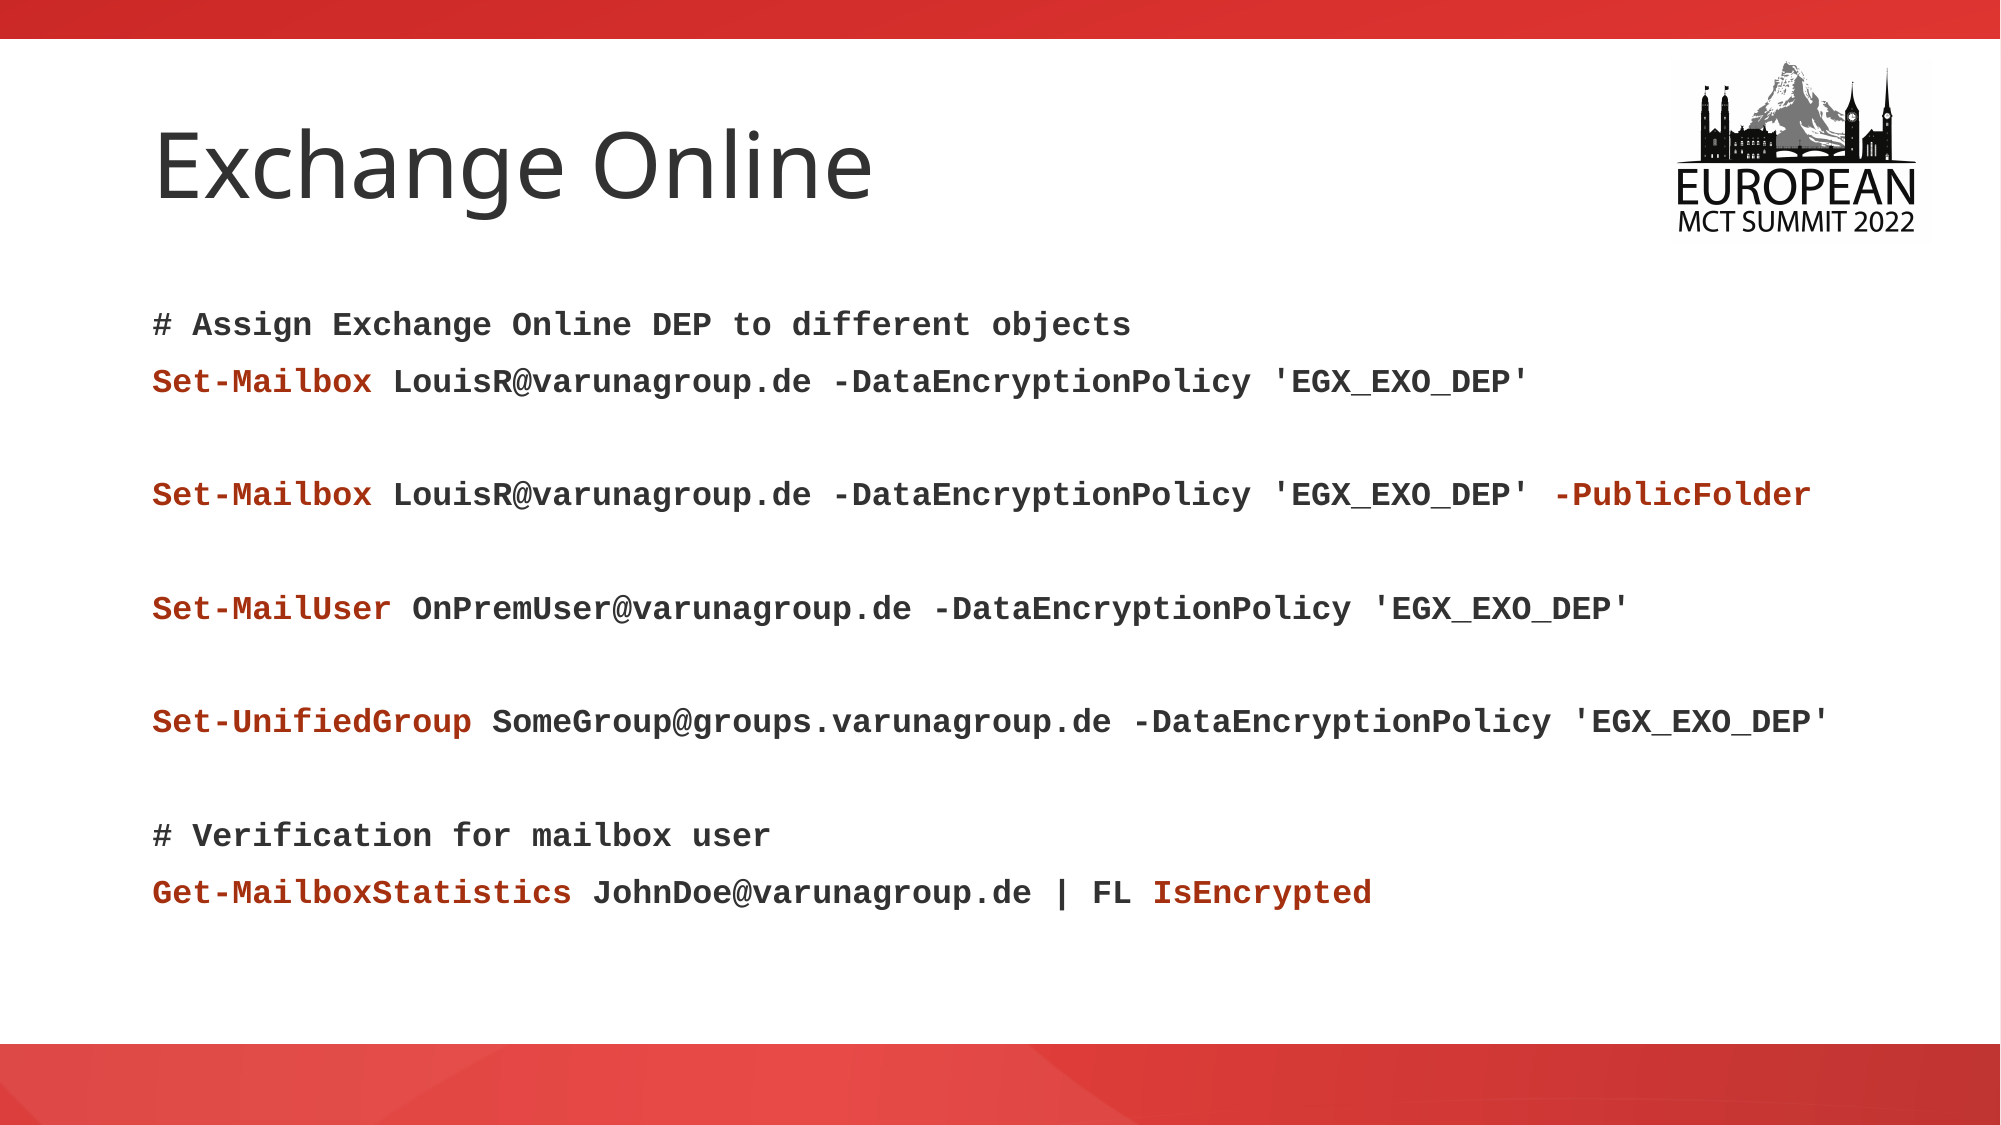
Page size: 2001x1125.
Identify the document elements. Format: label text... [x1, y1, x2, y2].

picture [0, 1044, 2001, 1125]
title Exchange Online [137, 59, 1597, 278]
list # Assign Exchange Online DEP to different objects Set-Mailbox LouisR@varunagroup.de -DataEncryptionPolicy 'EGX_EXO_DEP' Set-Mailbox LouisR@varunagroup.de -DataEncryptionPolicy 'EGX_EXO_DEP' -PublicFolder Set-MailUser OnPremUser@varunagroup.de -DataEncryptionPolicy 'EGX_EXO_DEP' Set-UnifiedGroup SomeGroup@groups.varunagroup.de -DataEncryptionPolicy 'EGX_EXO_DEP' # Verification for mailbox user Get-MailboxStatistics JohnDoe@varunagroup.de | FL IsEncrypted [137, 299, 1863, 1014]
picture [1670, 59, 1932, 243]
picture [0, 0, 2001, 39]
